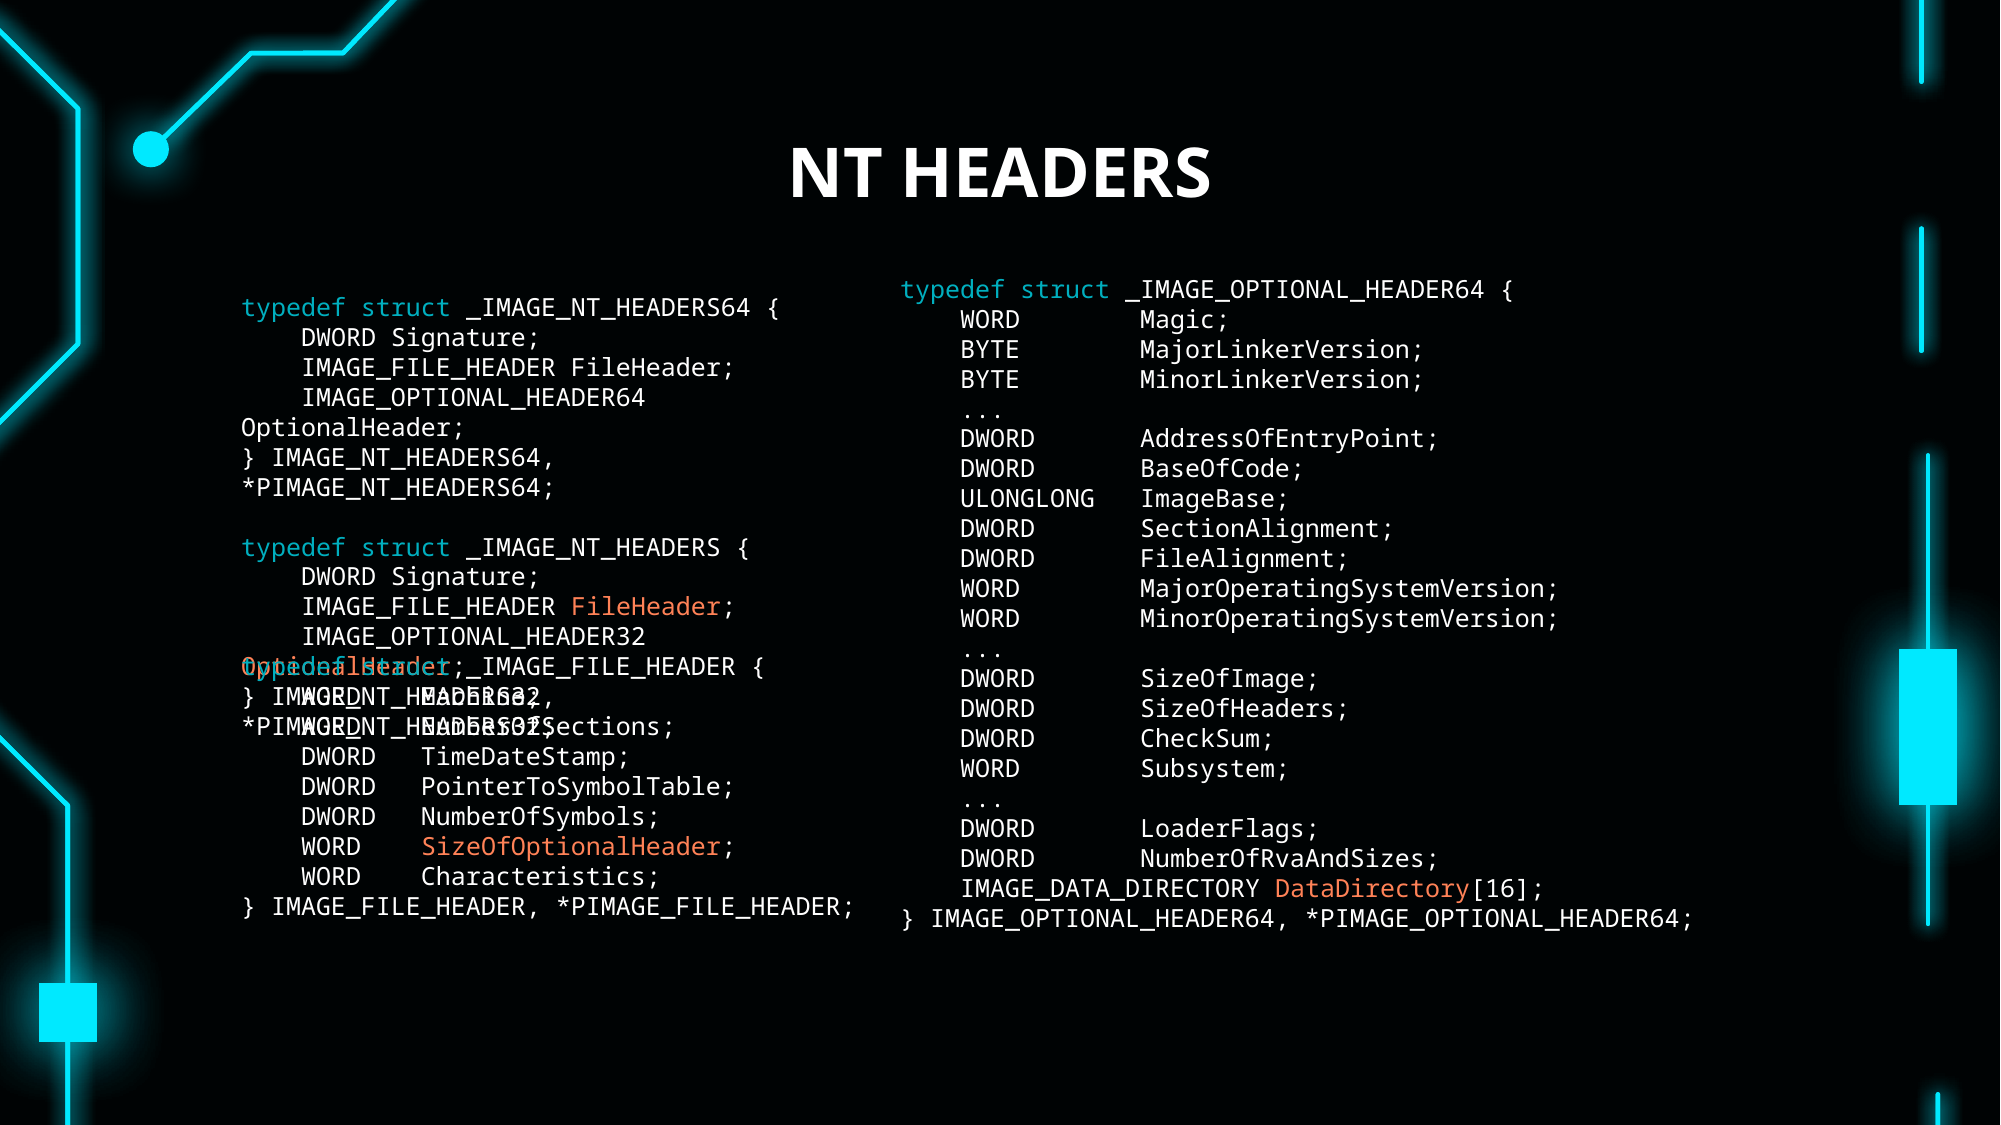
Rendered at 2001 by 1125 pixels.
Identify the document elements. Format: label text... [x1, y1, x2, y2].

title NT HEADERS [156, 117, 1844, 223]
text_box typedef struct _IMAGE_OPTIONAL_HEADER64 { WORD Magic; BYTE MajorLinkerVersion; BYTE MinorLinkerVersion; ... DWORD AddressOfEntryPoint; DWORD BaseOfCode; ULONGLONG ImageBase; DWORD SectionAlignment; DWORD FileAlignment; WORD MajorOperatingSystemVersion; WORD MinorOperatingSystemVersion; ... DWORD SizeOfImage; DWORD SizeOfHeaders; DWORD CheckSum; WORD Subsystem; ... DWORD LoaderFlags; DWORD NumberOfRvaAndSizes; IMAGE_DATA_DIRECTORY DataDirectory[16]; } IMAGE_OPTIONAL_HEADER64, *PIMAGE_OPTIONAL_HEADER64; [885, 265, 1955, 940]
text_box typedef struct _IMAGE_FILE_HEADER { WORD Machine; WORD NumberOfSections; DWORD TimeDateStamp; DWORD PointerToSymbolTable; DWORD NumberOfSymbols; WORD SizeOfOptionalHeader; WORD Characteristics; } IMAGE_FILE_HEADER, *PIMAGE_FILE_HEADER; [226, 643, 885, 928]
text_box typedef struct _IMAGE_NT_HEADERS64 { DWORD Signature; IMAGE_FILE_HEADER FileHeader; IMAGE_OPTIONAL_HEADER64 OptionalHeader; } IMAGE_NT_HEADERS64, *PIMAGE_NT_HEADERS64; typedef struct _IMAGE_NT_HEADERS { DWORD Signature; IMAGE_FILE_HEADER FileHeader; IMAGE_OPTIONAL_HEADER32 OptionalHeader; } IMAGE_NT_HEADERS32, *PIMAGE_NT_HEADERS32; [226, 284, 885, 643]
